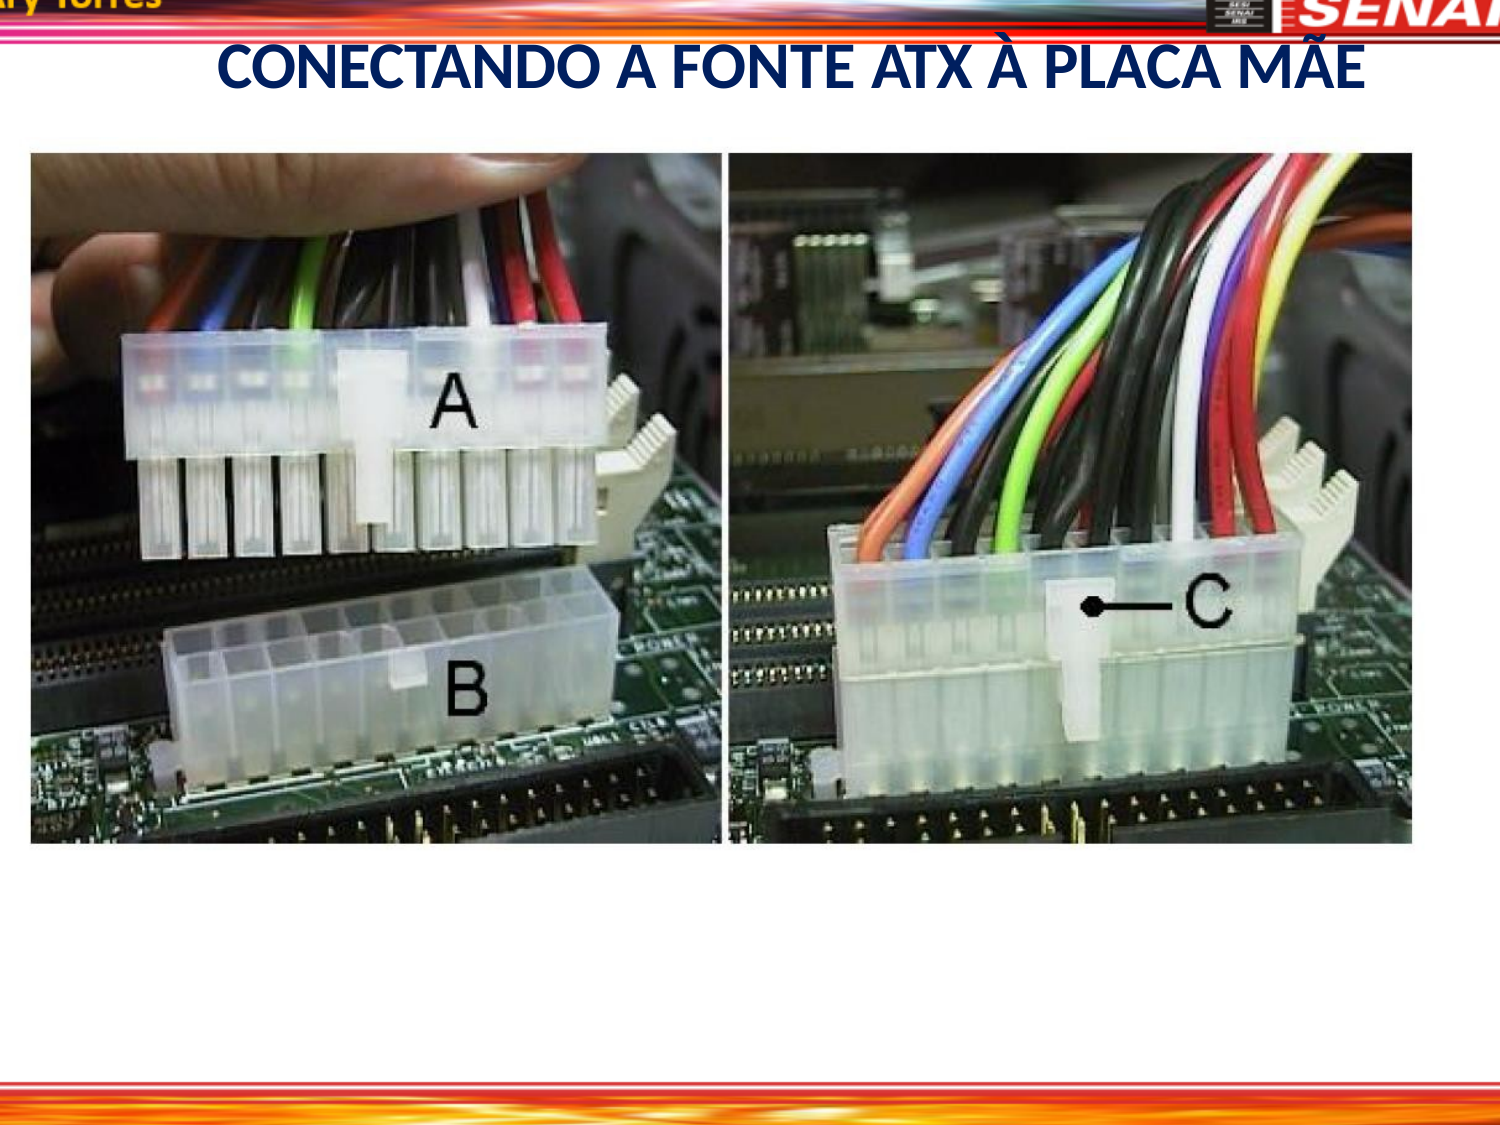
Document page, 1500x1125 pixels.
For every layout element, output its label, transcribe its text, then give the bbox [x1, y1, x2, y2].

picture [0, 0, 1500, 1125]
title CONECTANDO A FONTE ATX À PLACA MÃE [214, 20, 1382, 135]
